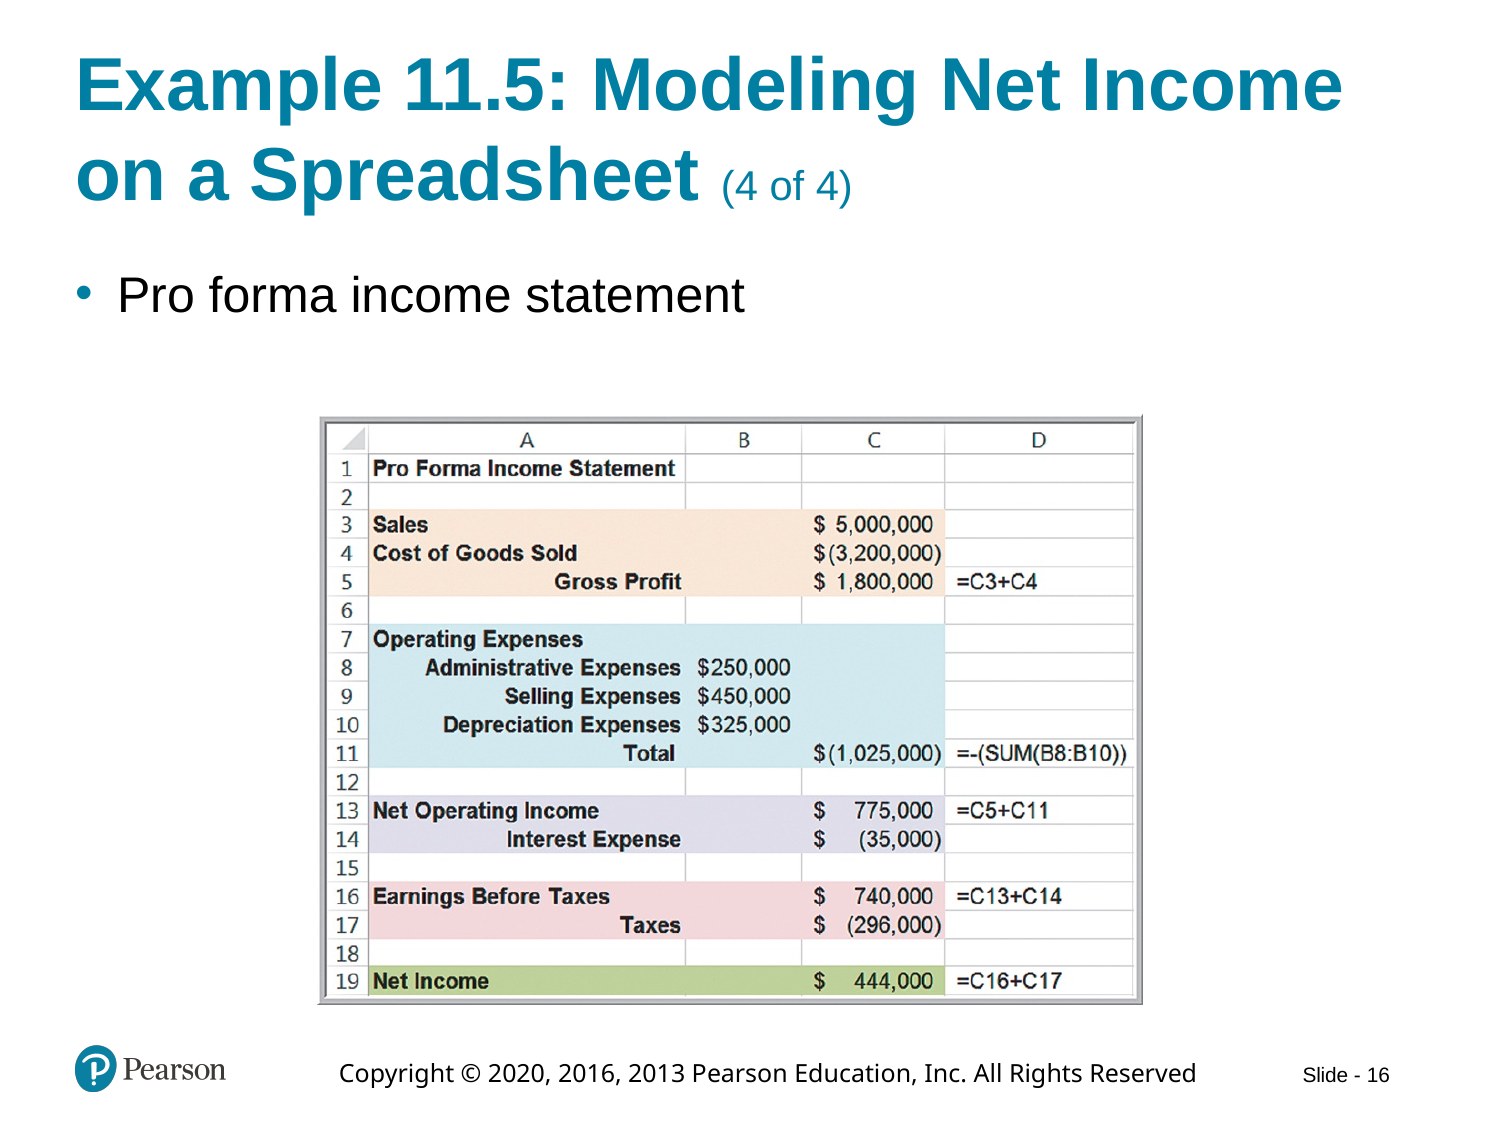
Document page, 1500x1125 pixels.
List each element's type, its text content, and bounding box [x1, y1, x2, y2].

title Example 11.5: Modeling Net Income on a Spreadsheet (4 of 4) [75, 35, 1425, 216]
picture [75, 1078, 86, 1092]
list Pro forma income statement [75, 262, 773, 369]
picture [83, 1054, 109, 1079]
picture [75, 1045, 90, 1061]
picture [101, 1045, 226, 1092]
picture [316, 414, 1143, 1005]
